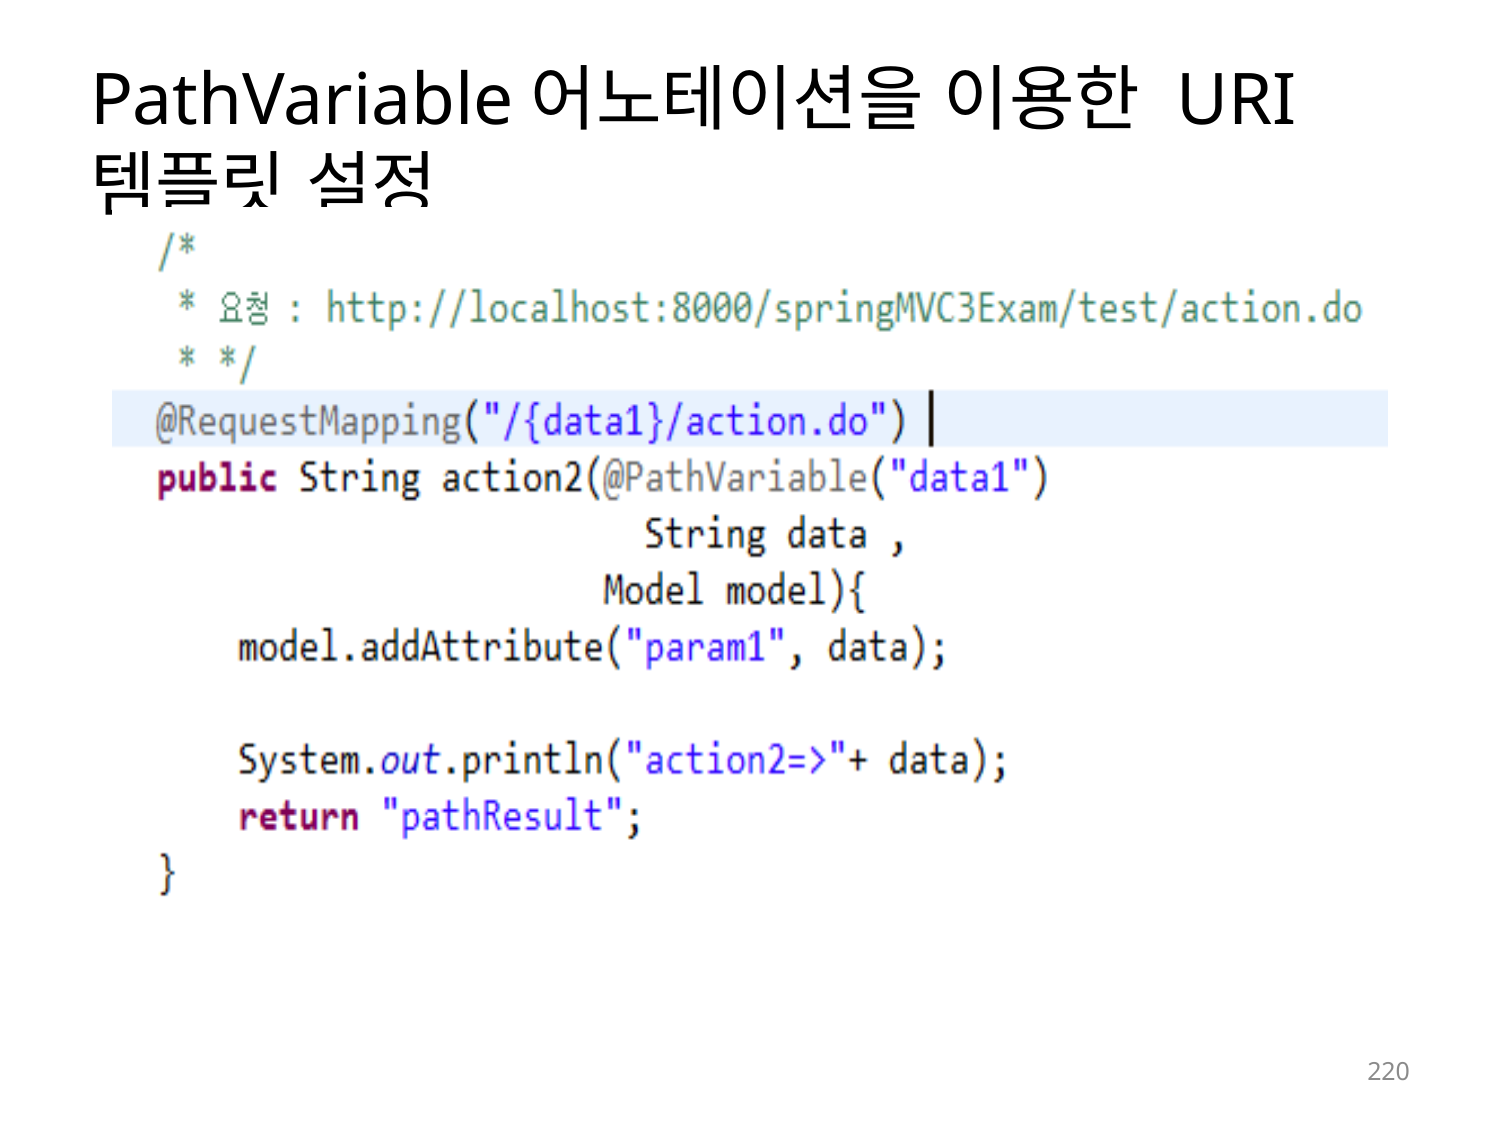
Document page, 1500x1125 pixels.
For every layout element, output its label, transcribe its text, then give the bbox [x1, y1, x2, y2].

picture [111, 207, 1389, 918]
title PathVariable어노테이션을 이용한 URI템플릿 설정 [75, 45, 1425, 233]
slide_number 220 [1074, 1042, 1425, 1103]
